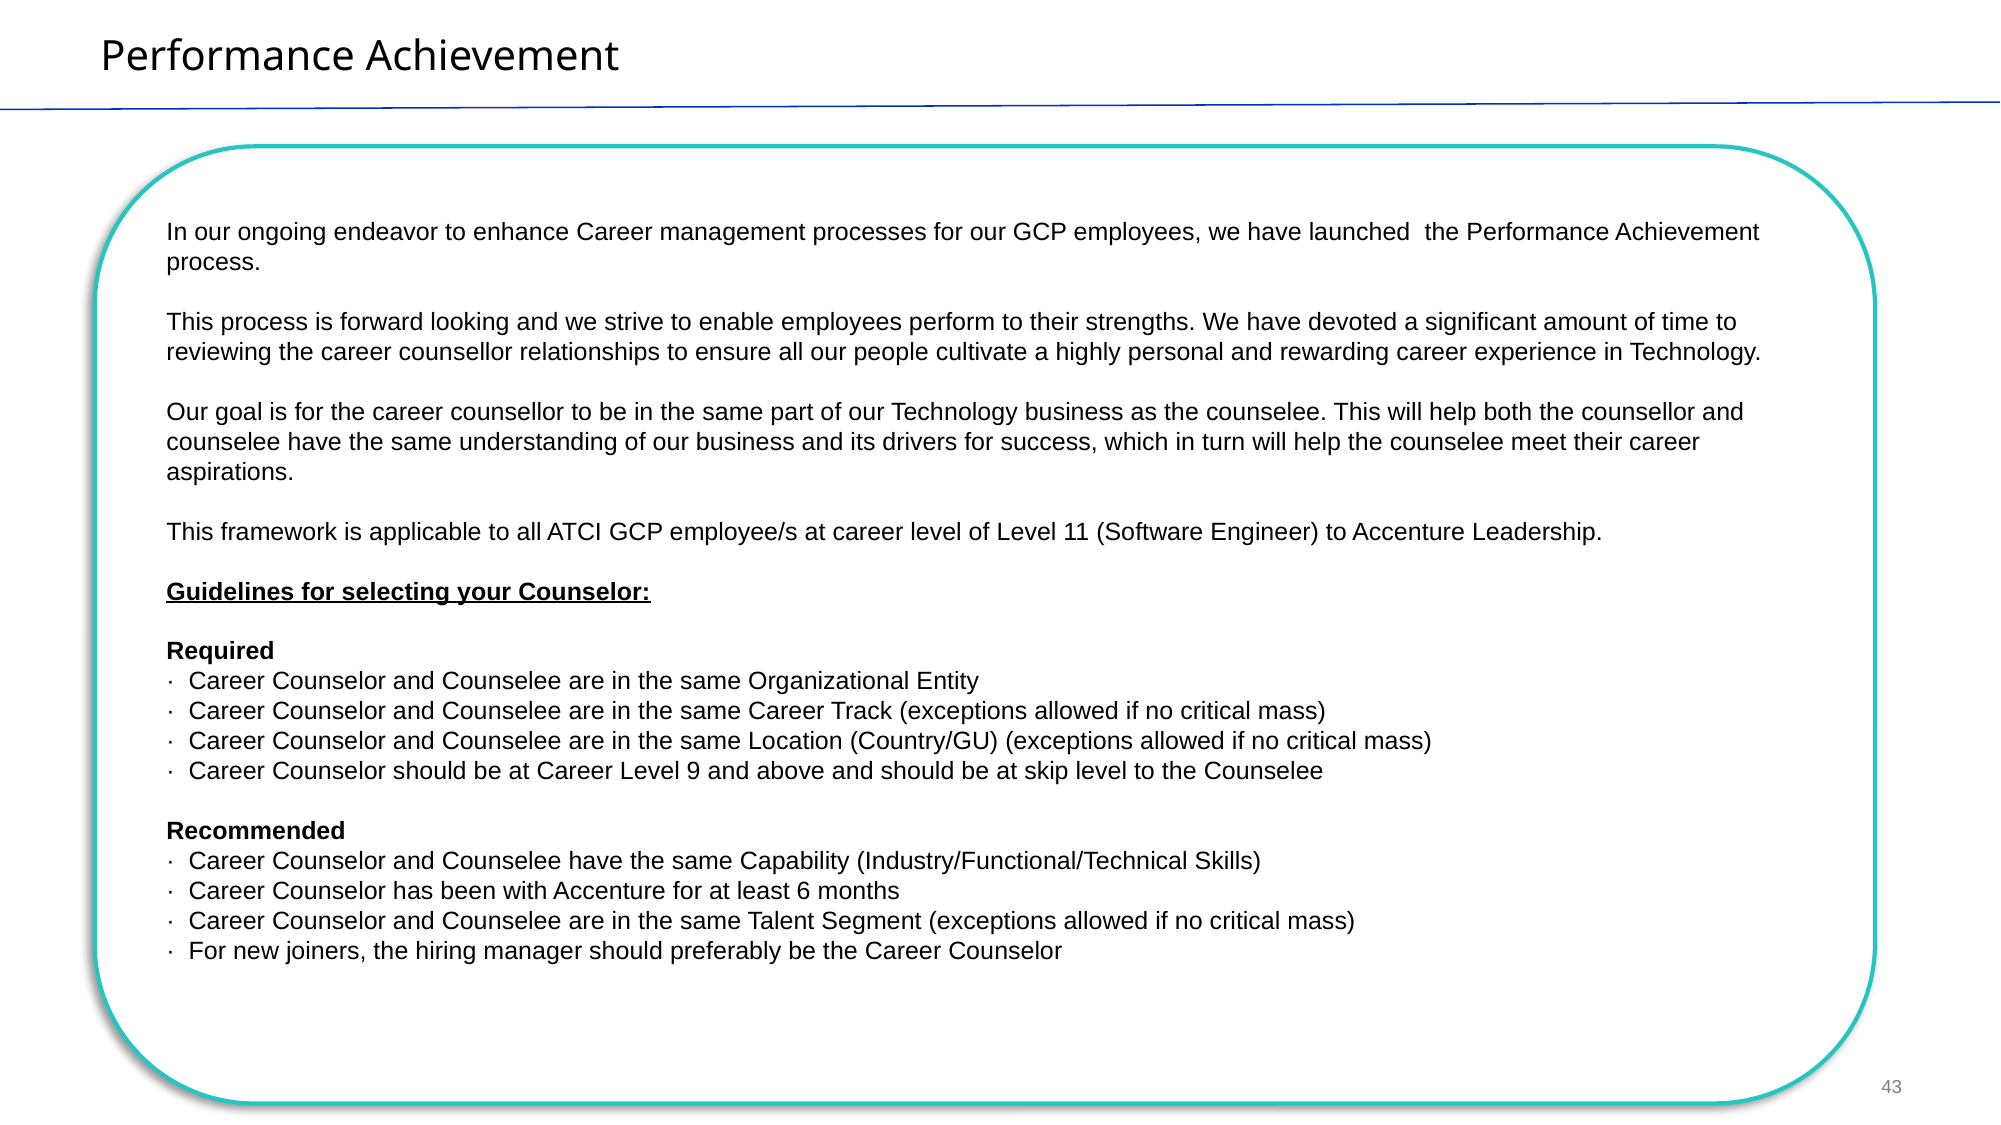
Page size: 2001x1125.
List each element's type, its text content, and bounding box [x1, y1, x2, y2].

text_box Performance Achievement [85, 21, 635, 87]
text_box [92, 144, 1878, 1106]
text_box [0, 101, 2000, 110]
text_box In our ongoing endeavor to enhance Career management processes for our GCP employees, we have launched the Performance Achievement process. This process is forward looking and we strive to enable employees perform to their strengths. We have devoted a significant amount of time to reviewing the career counsellor relationships to ensure all our people cultivate a highly personal and rewarding career experience in Technology. Our goal is for the career counsellor to be in the same part of our Technology business as the counselee. This will help both the counsellor and counselee have the same understanding of our business and its drivers for success, which in turn will help the counselee meet their career aspirations. This framework is applicable to all ATCI GCP employee/s at career level of Level 11 (Software Engineer) to Accenture Leadership. Guidelines for selecting your Counselor: Required · Career Counselor and Counselee are in the same Organizational Entity · Career Counselor and Counselee are in the same Career Track (exceptions allowed if no critical mass) · Career Counselor and Counselee are in the same Location (Country/GU) (exceptions allowed if no critical mass) · Career Counselor should be at Career Level 9 and above and should be at skip level to the Counselee Recommended · Career Counselor and Counselee have the same Capability (Industry/Functional/Technical Skills) · Career Counselor has been with Accenture for at least 6 months · Career Counselor and Counselee are in the same Talent Segment (exceptions allowed if no critical mass) · For new joiners, the hiring manager should preferably be the Career Counselor [151, 208, 1799, 972]
